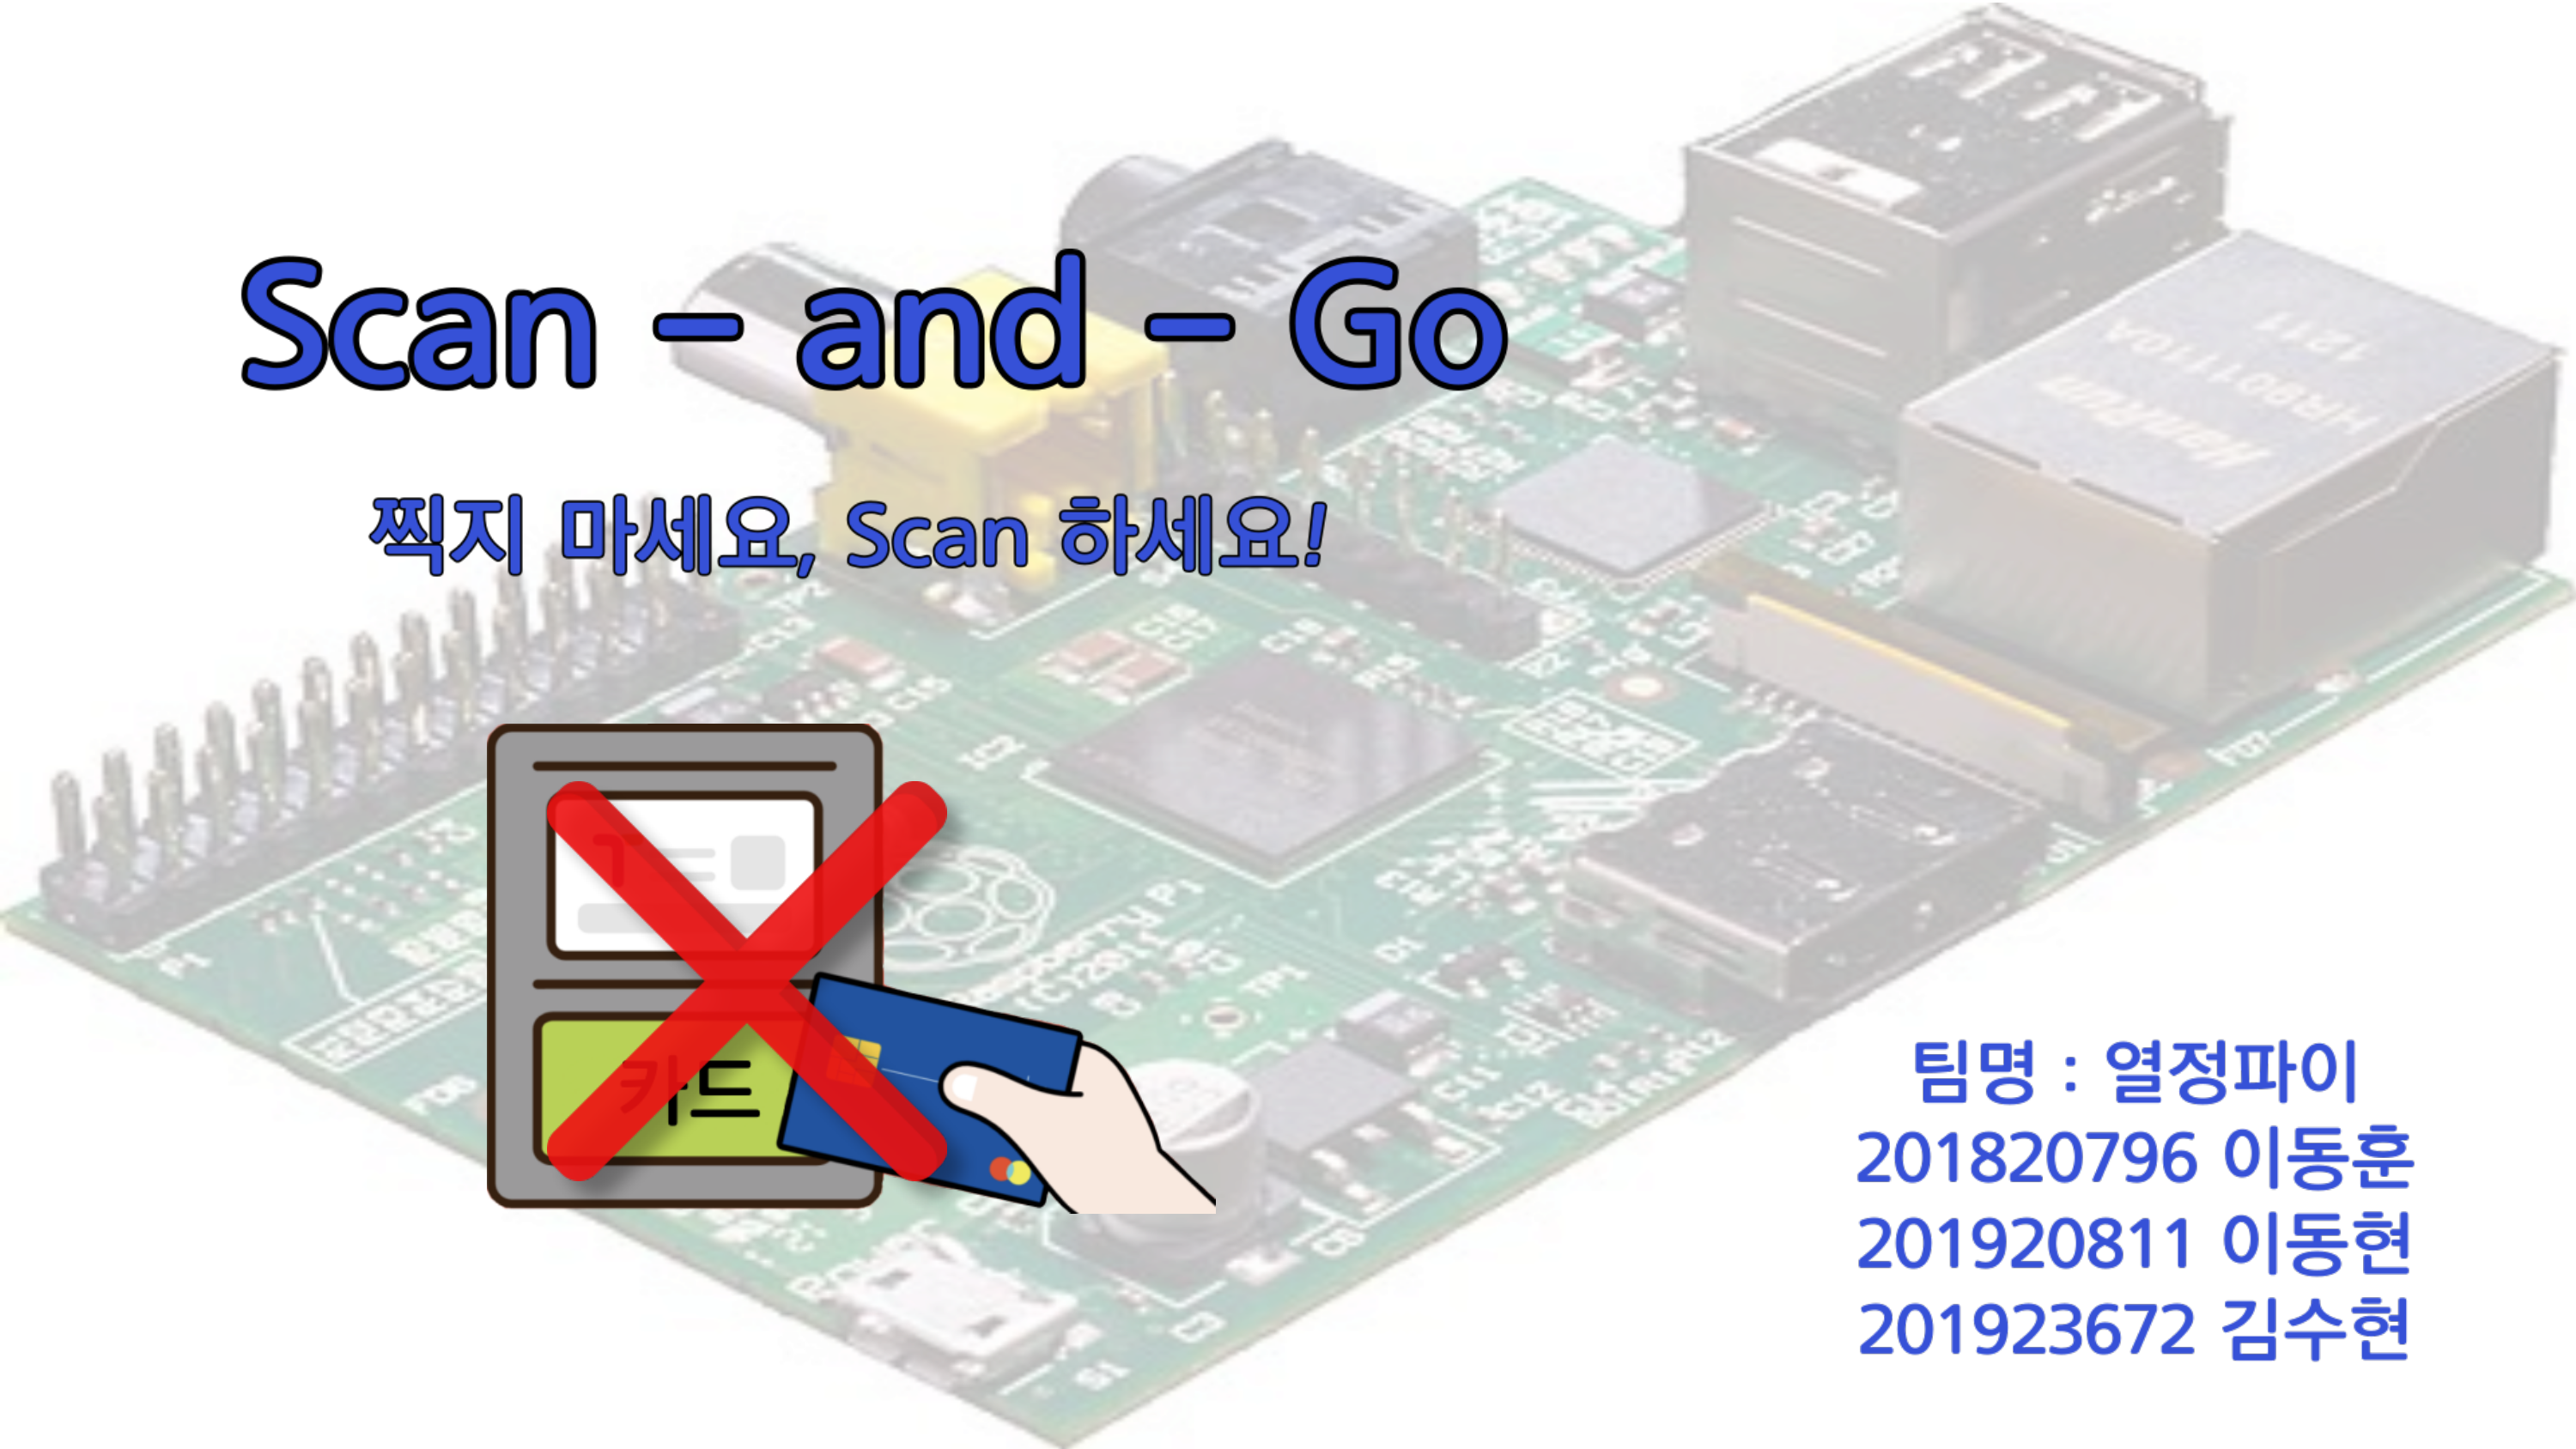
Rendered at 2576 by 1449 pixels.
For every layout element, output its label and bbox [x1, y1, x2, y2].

picture [1635, 1013, 2448, 1398]
text_box [0, 2, 2576, 1449]
text_box [487, 724, 1216, 1214]
text_box [547, 781, 947, 1181]
picture [147, 138, 1711, 684]
